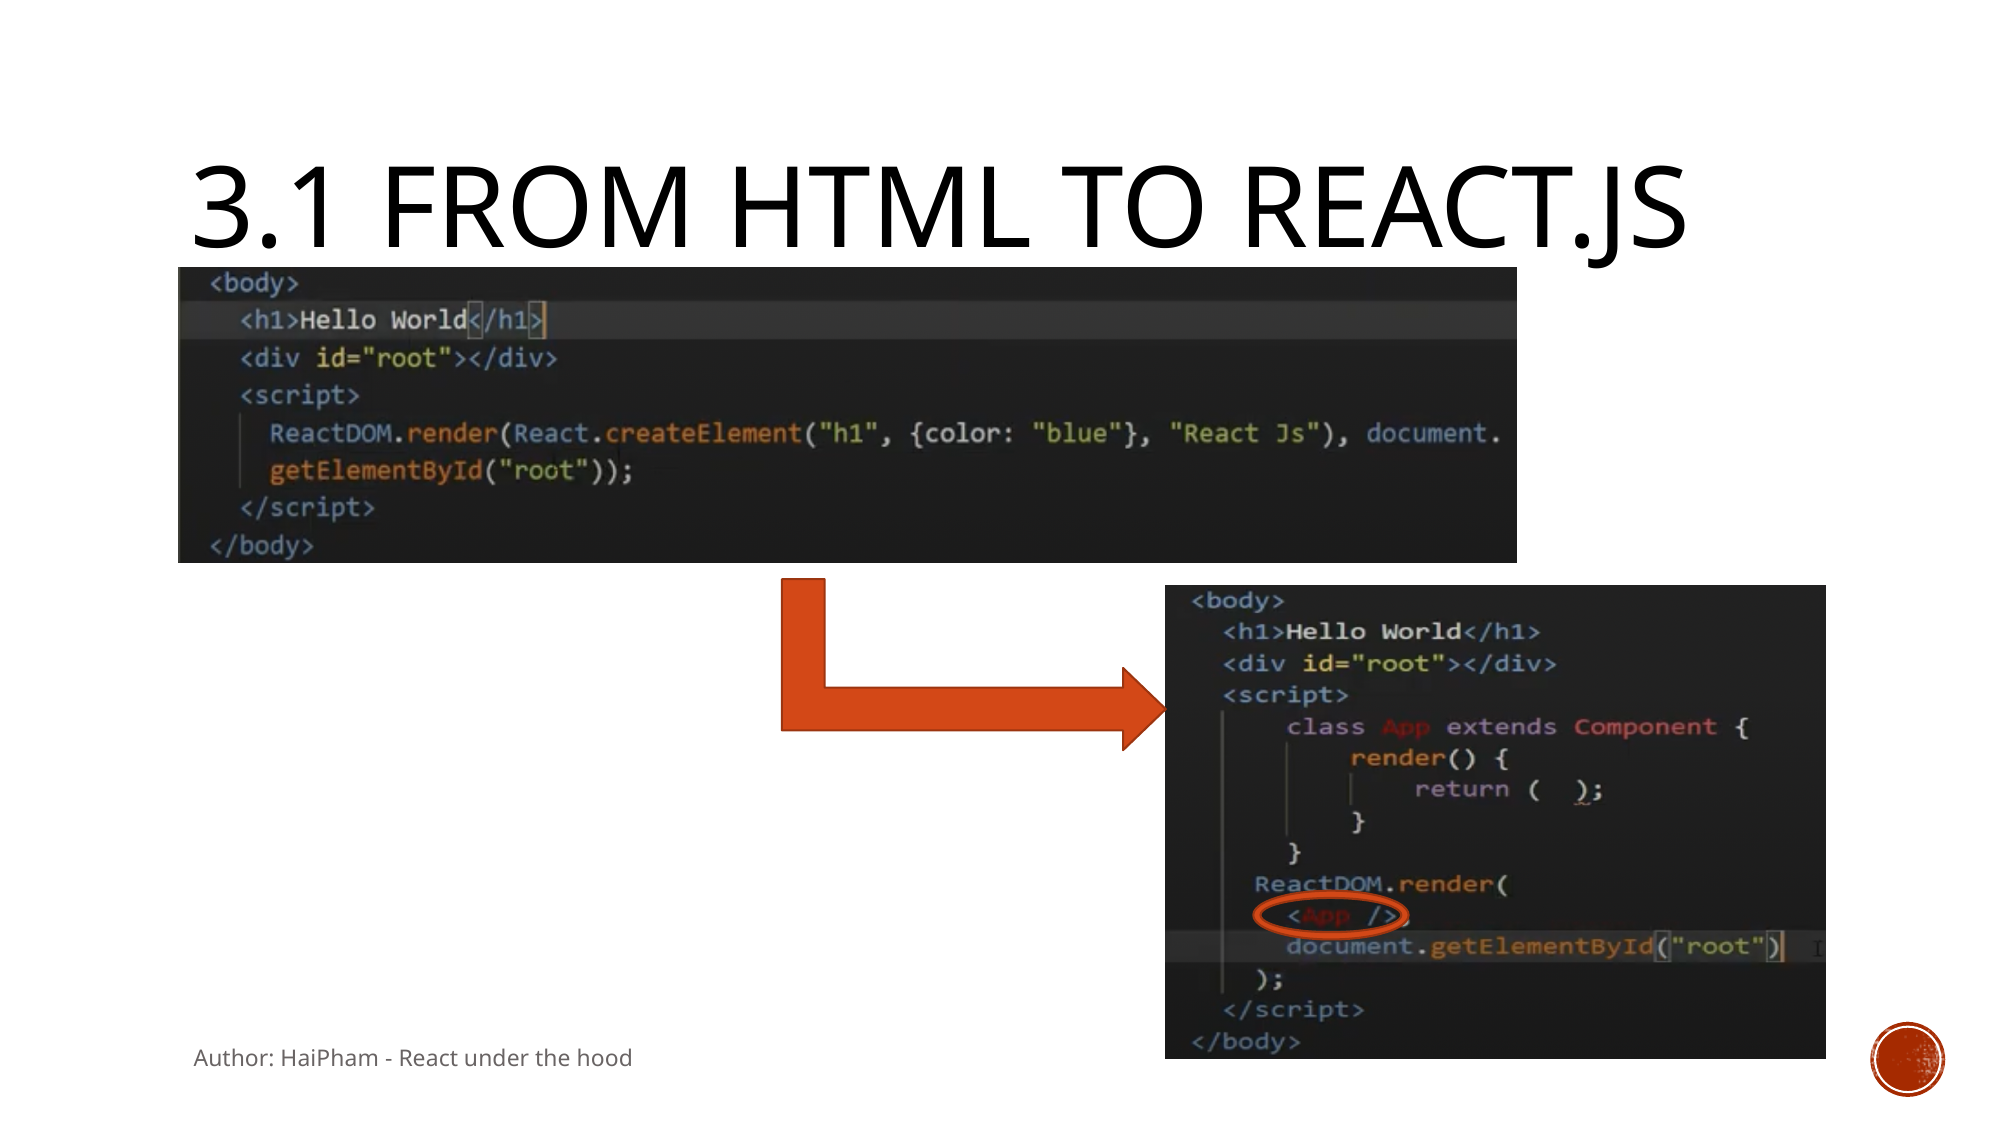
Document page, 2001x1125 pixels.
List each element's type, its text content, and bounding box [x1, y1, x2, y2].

text_box [780, 578, 1166, 752]
title 3.1 From html to react.js [175, 79, 1826, 344]
picture [178, 267, 1517, 563]
picture [1165, 585, 1826, 1059]
footer Author: HaiPham - React under the hood [178, 1028, 1217, 1089]
